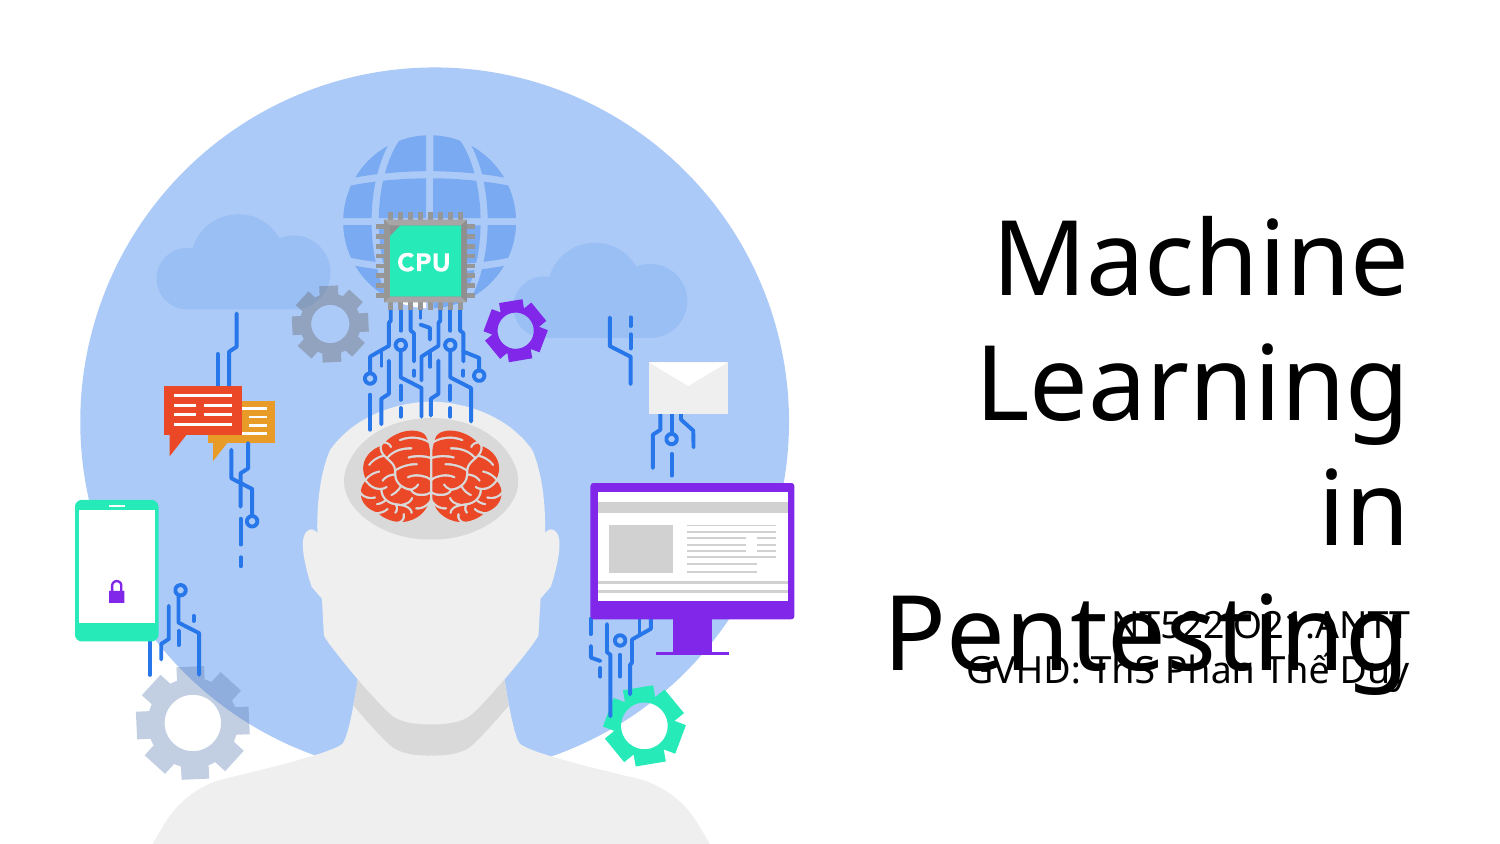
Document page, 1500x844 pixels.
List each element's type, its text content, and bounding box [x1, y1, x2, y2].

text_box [74, 67, 795, 844]
title Machine Learning in Pentesting [843, 176, 1425, 585]
subtitle NT522.O21.ANTT GVHD: ThS Phan Thế Duy [881, 585, 1425, 702]
